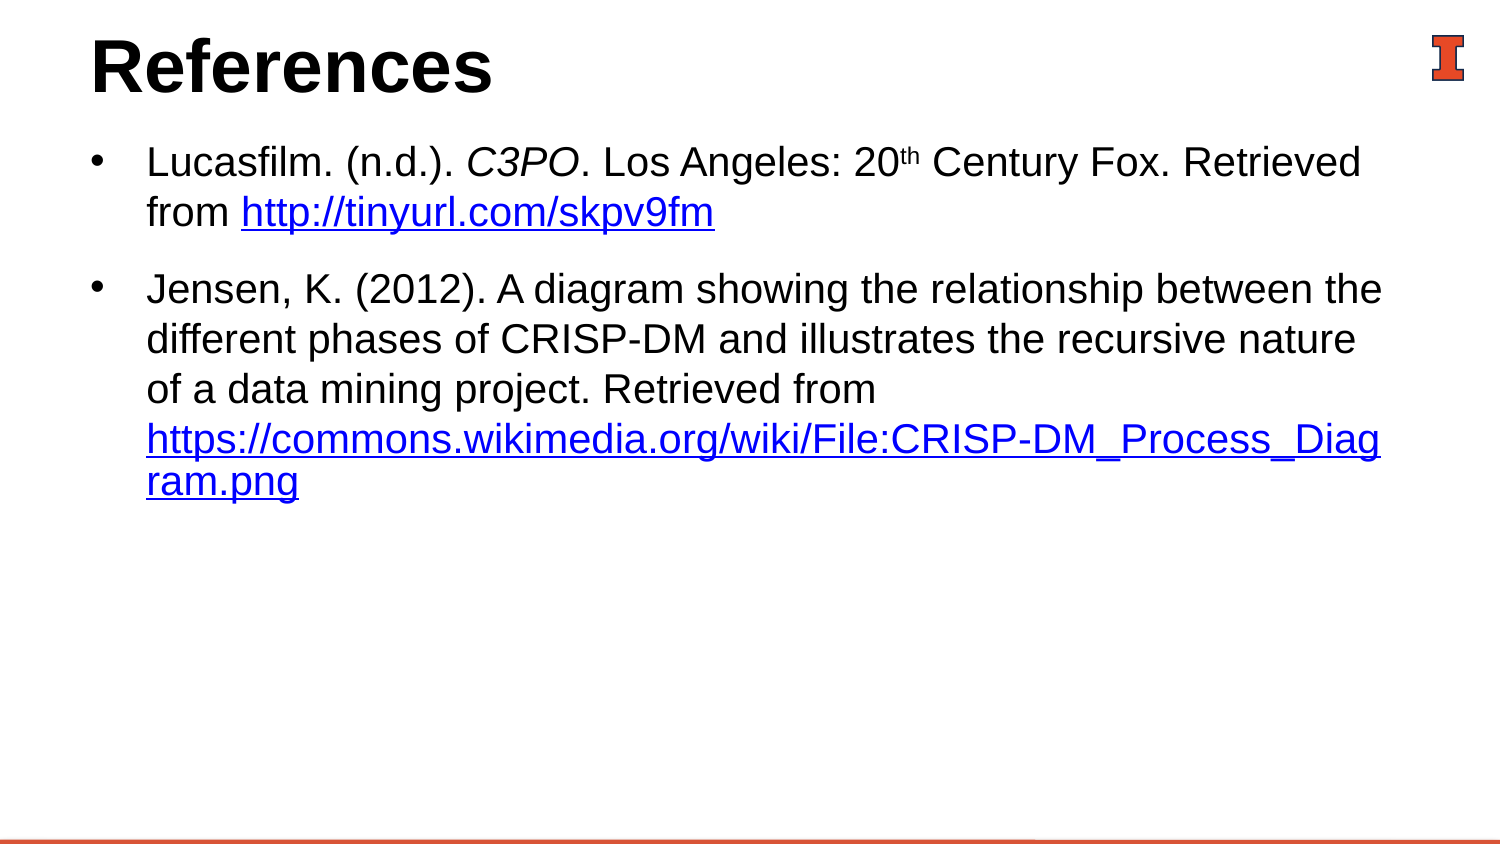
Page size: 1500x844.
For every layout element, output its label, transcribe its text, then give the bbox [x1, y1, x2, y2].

list Lucasfilm. (n.d.). C3PO. Los Angeles: 20th Century Fox. Retrieved from http://tinyurl.com/skpv9fm Jensen, K. (2012). A diagram showing the relationship between the different phases of CRISP-DM and illustrates the recursive nature of a data mining project. Retrieved from https://commons.wikimedia.org/wiki/File:CRISP-DM_Process_Diagram.png [75, 128, 1404, 796]
picture [1432, 35, 1464, 81]
title References [75, 10, 1404, 128]
